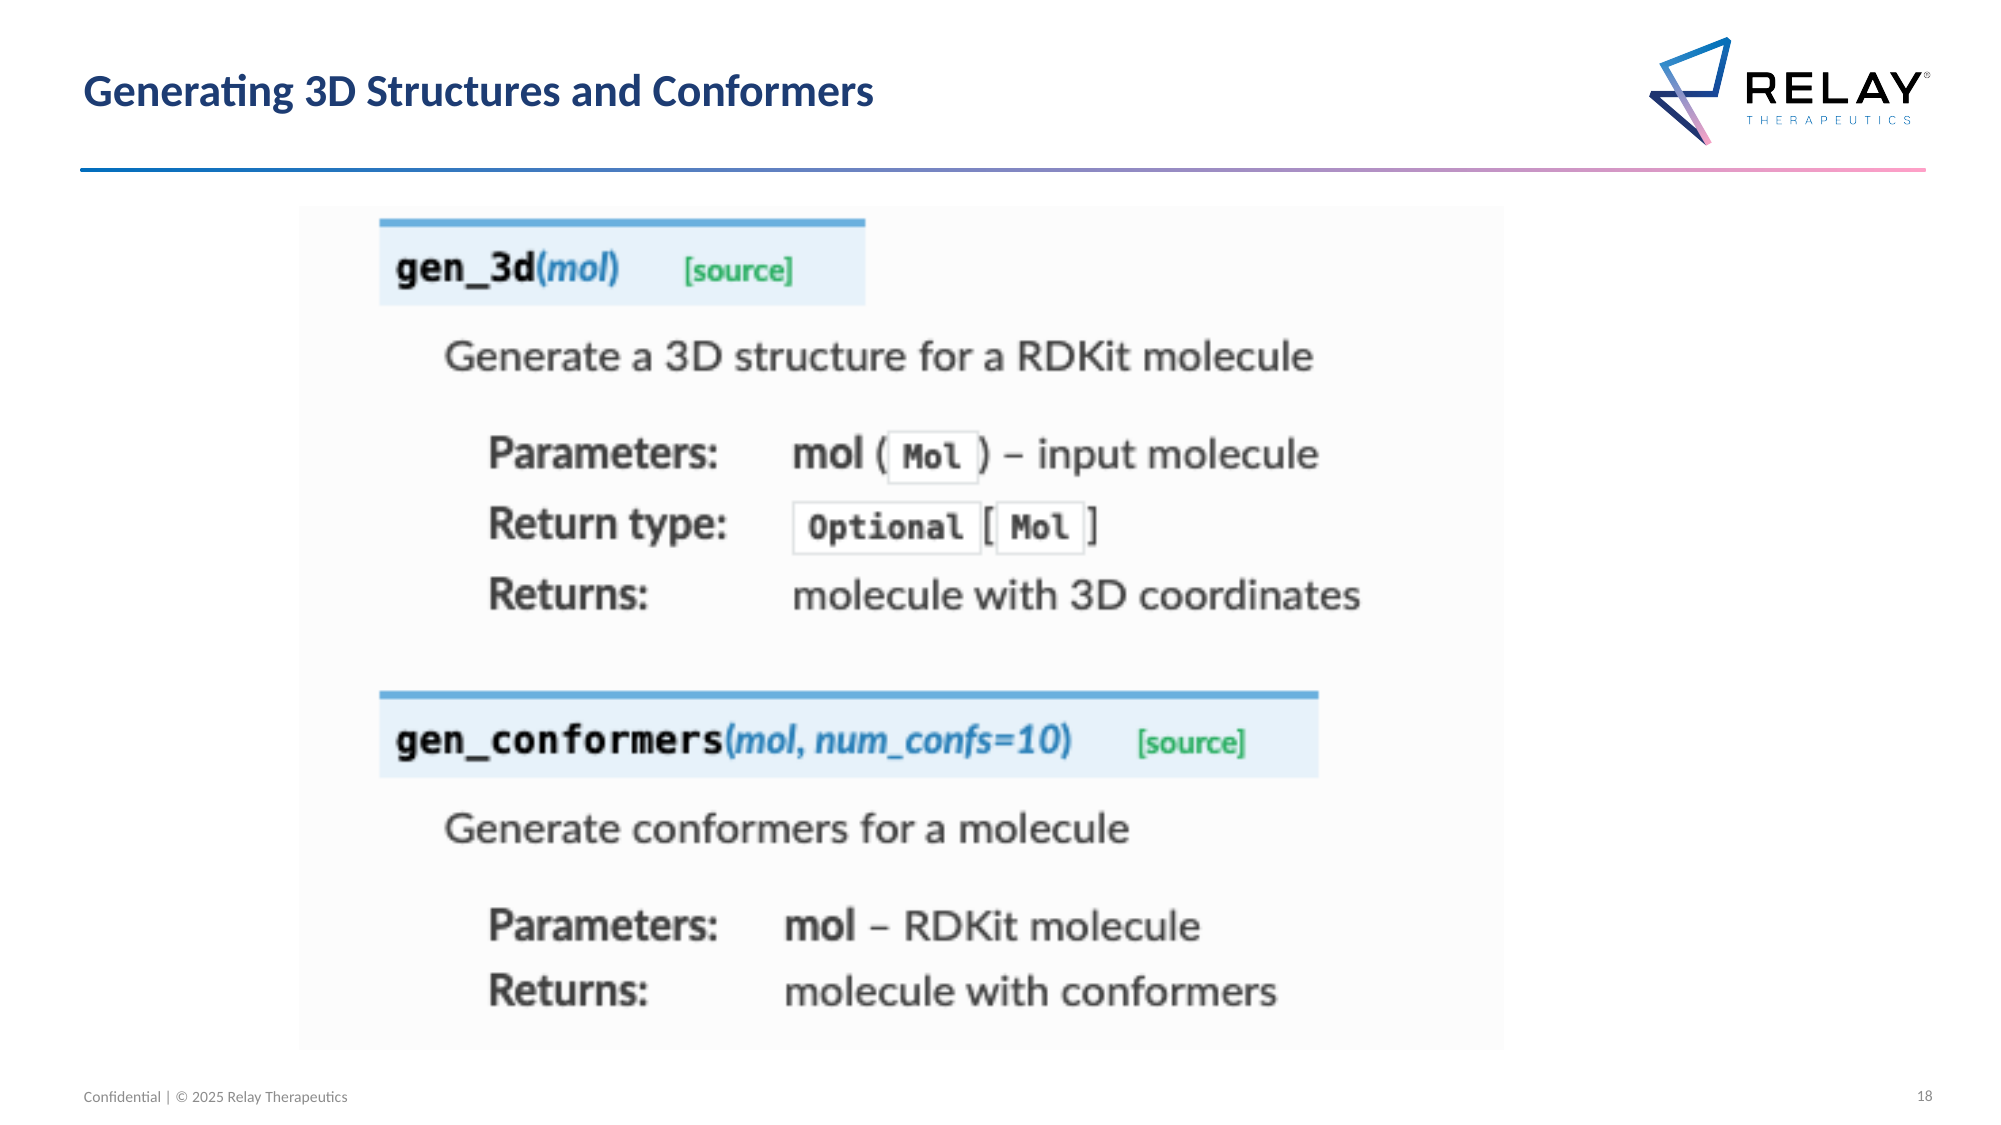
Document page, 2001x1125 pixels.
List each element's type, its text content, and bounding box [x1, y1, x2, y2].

title Generating 3D Structures and Conformers [68, 6, 1645, 170]
picture [1645, 29, 1936, 155]
picture [299, 206, 1504, 1051]
